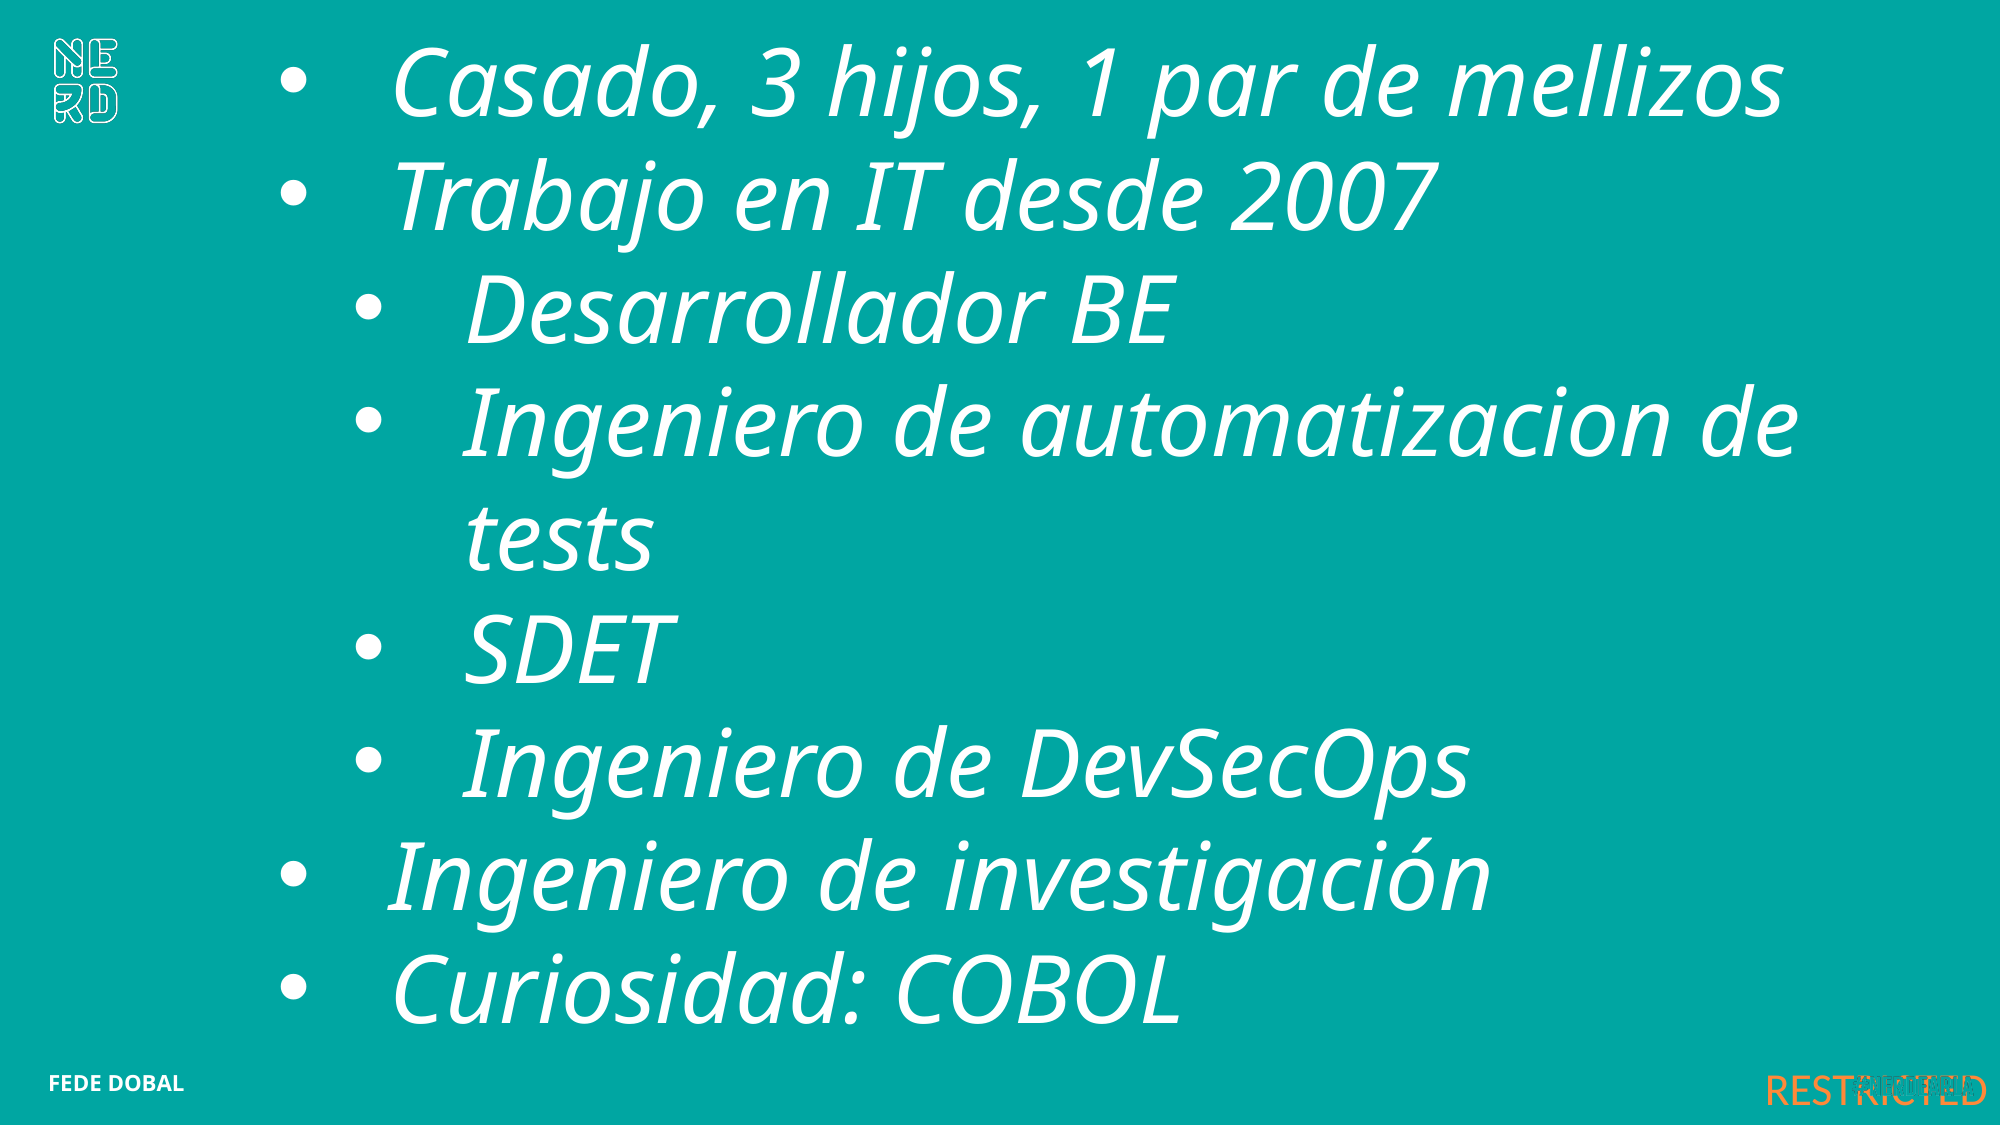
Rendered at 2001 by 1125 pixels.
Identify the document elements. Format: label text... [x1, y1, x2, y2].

subtitle FEDE DOBAL [48, 1056, 651, 1109]
subtitle Casado, 3 hijos, 1 par de mellizos Trabajo en IT desde 2007 Desarrollador BE Ingeniero de automatizacion de tests SDET Ingeniero de DevSecOps Ingeniero de investigación Curiosidad: COBOL [277, 475, 1981, 703]
picture [1844, 1072, 1981, 1100]
picture [50, 36, 121, 125]
